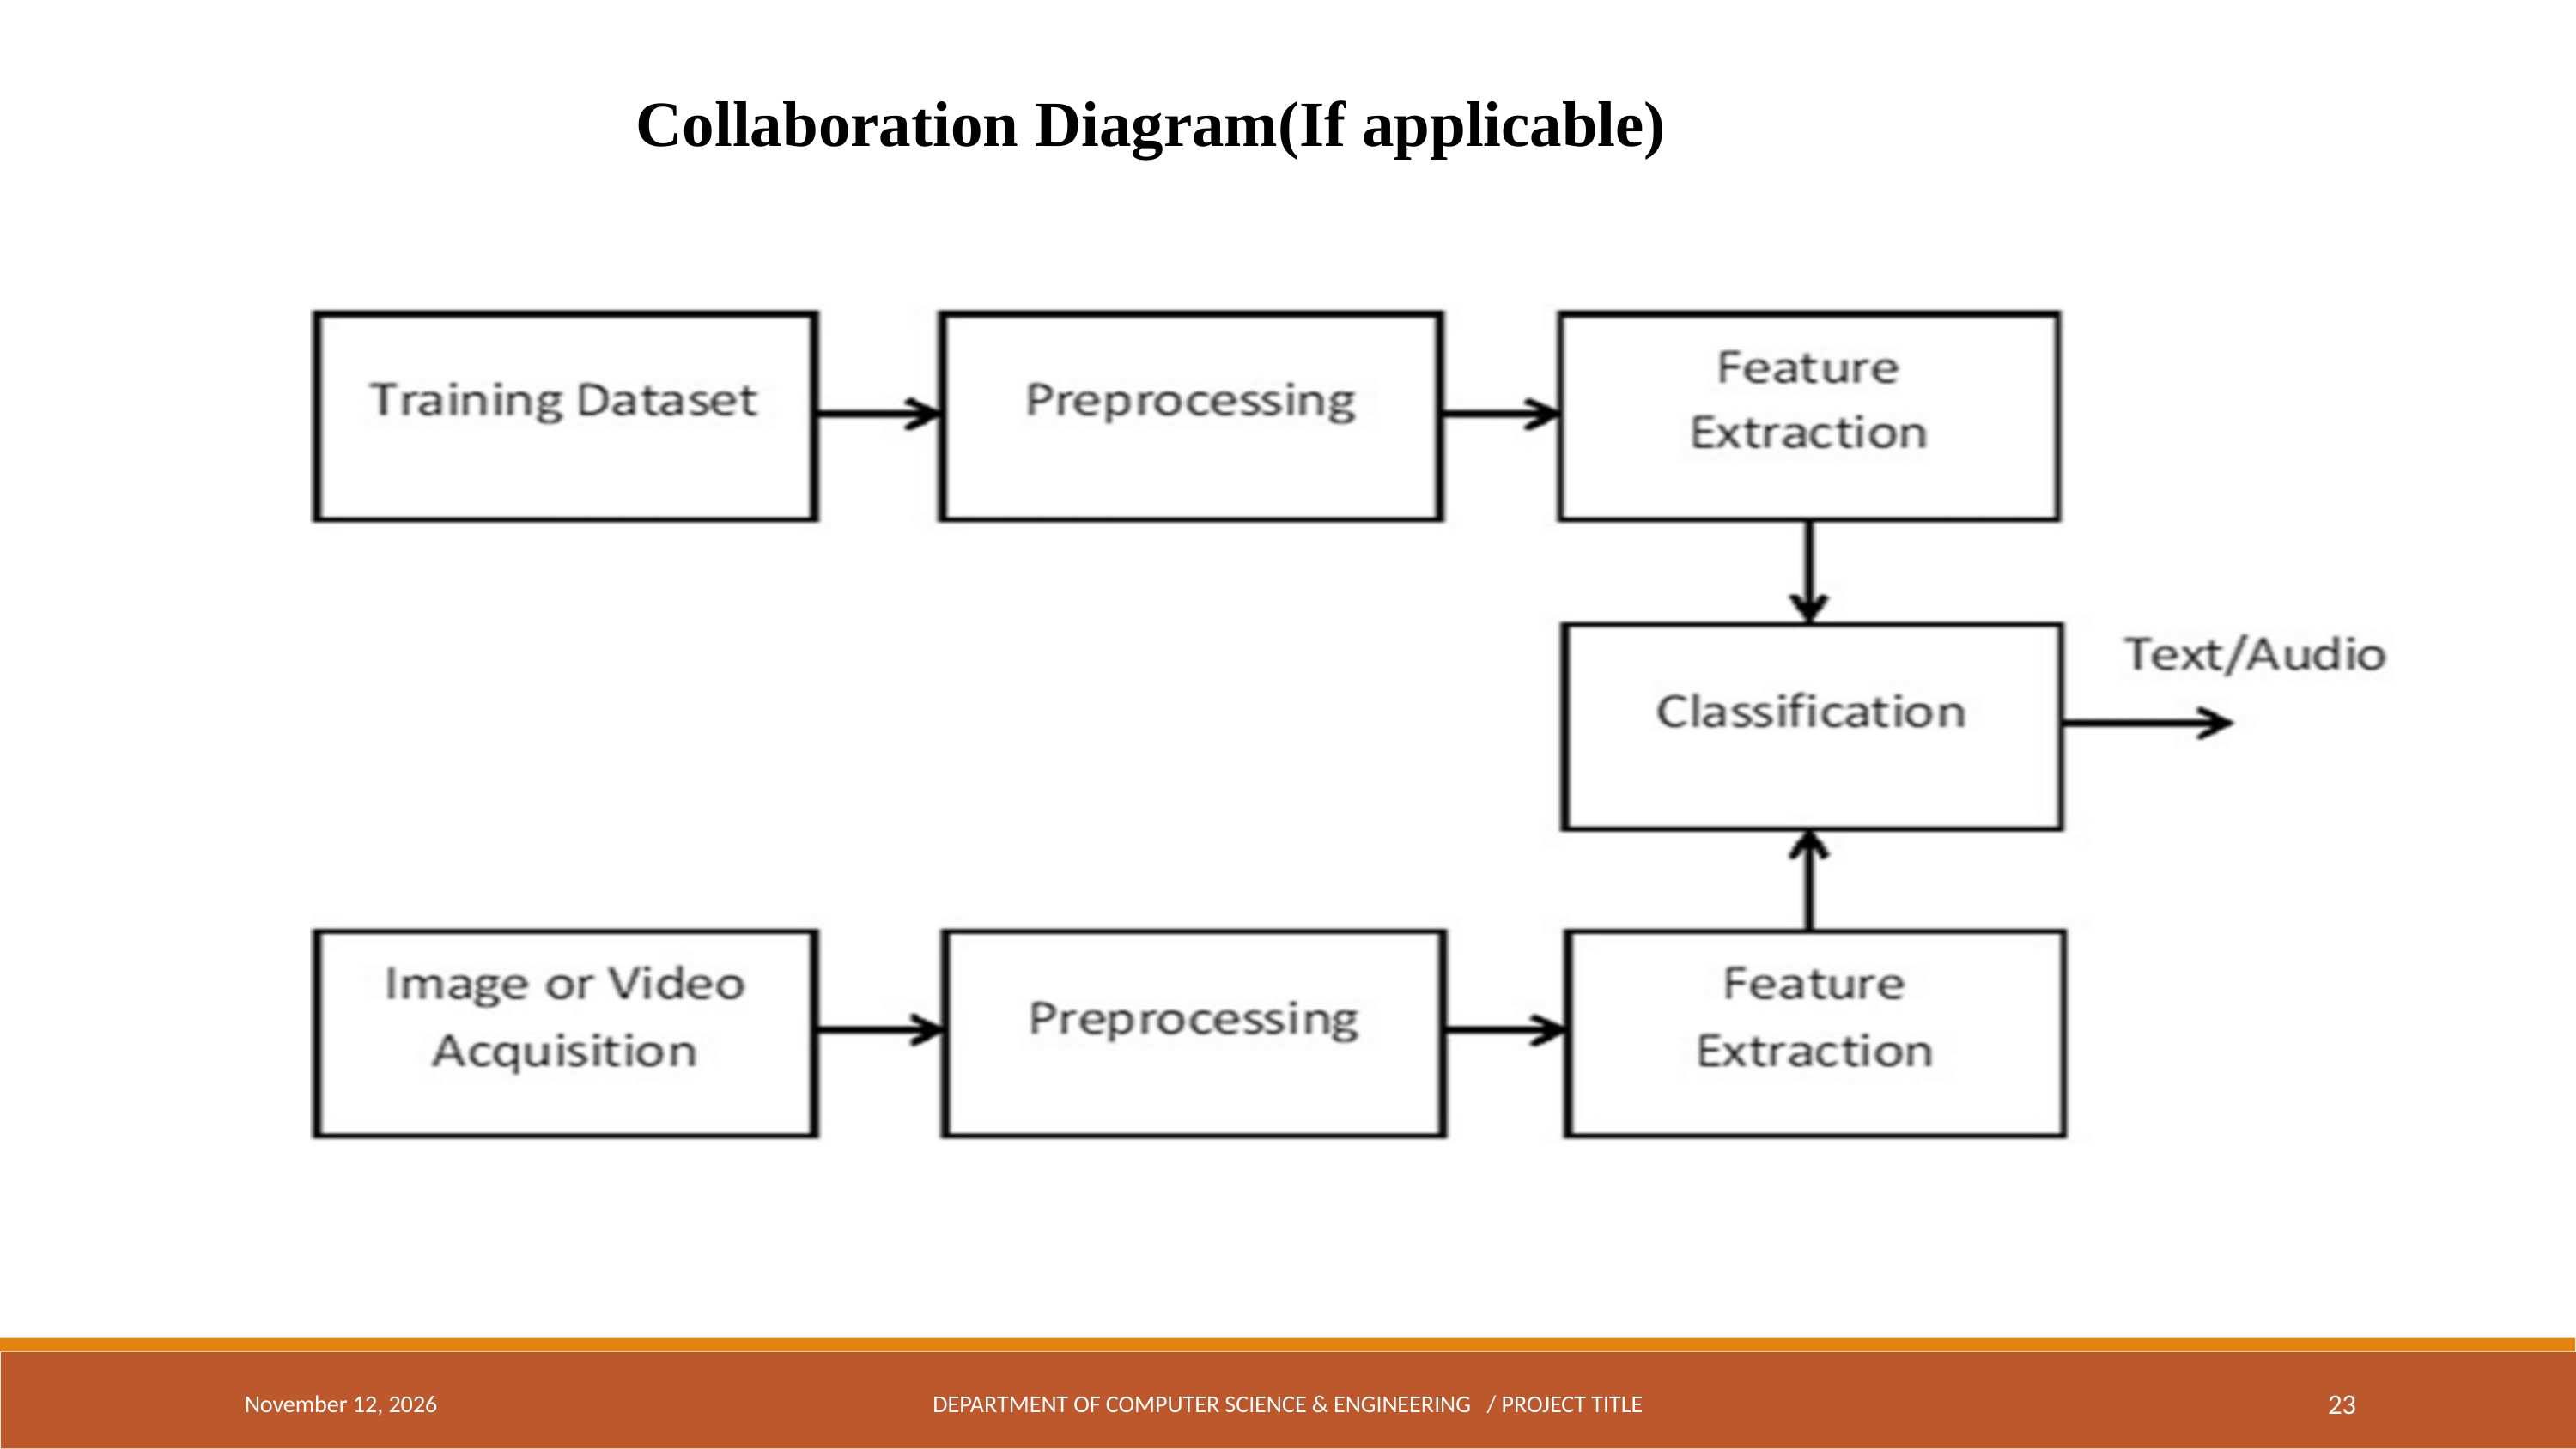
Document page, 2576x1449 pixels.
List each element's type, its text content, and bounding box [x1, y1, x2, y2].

slide_number 23 [2092, 1364, 2369, 1442]
footer DEPARTMENT OF COMPUTER SCIENCE & ENGINEERING / PROJECT TITLE [779, 1364, 1798, 1442]
text_box Collaboration Diagram(If applicable) [623, 76, 1912, 167]
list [310, 304, 2394, 1144]
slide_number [232, 1364, 755, 1442]
